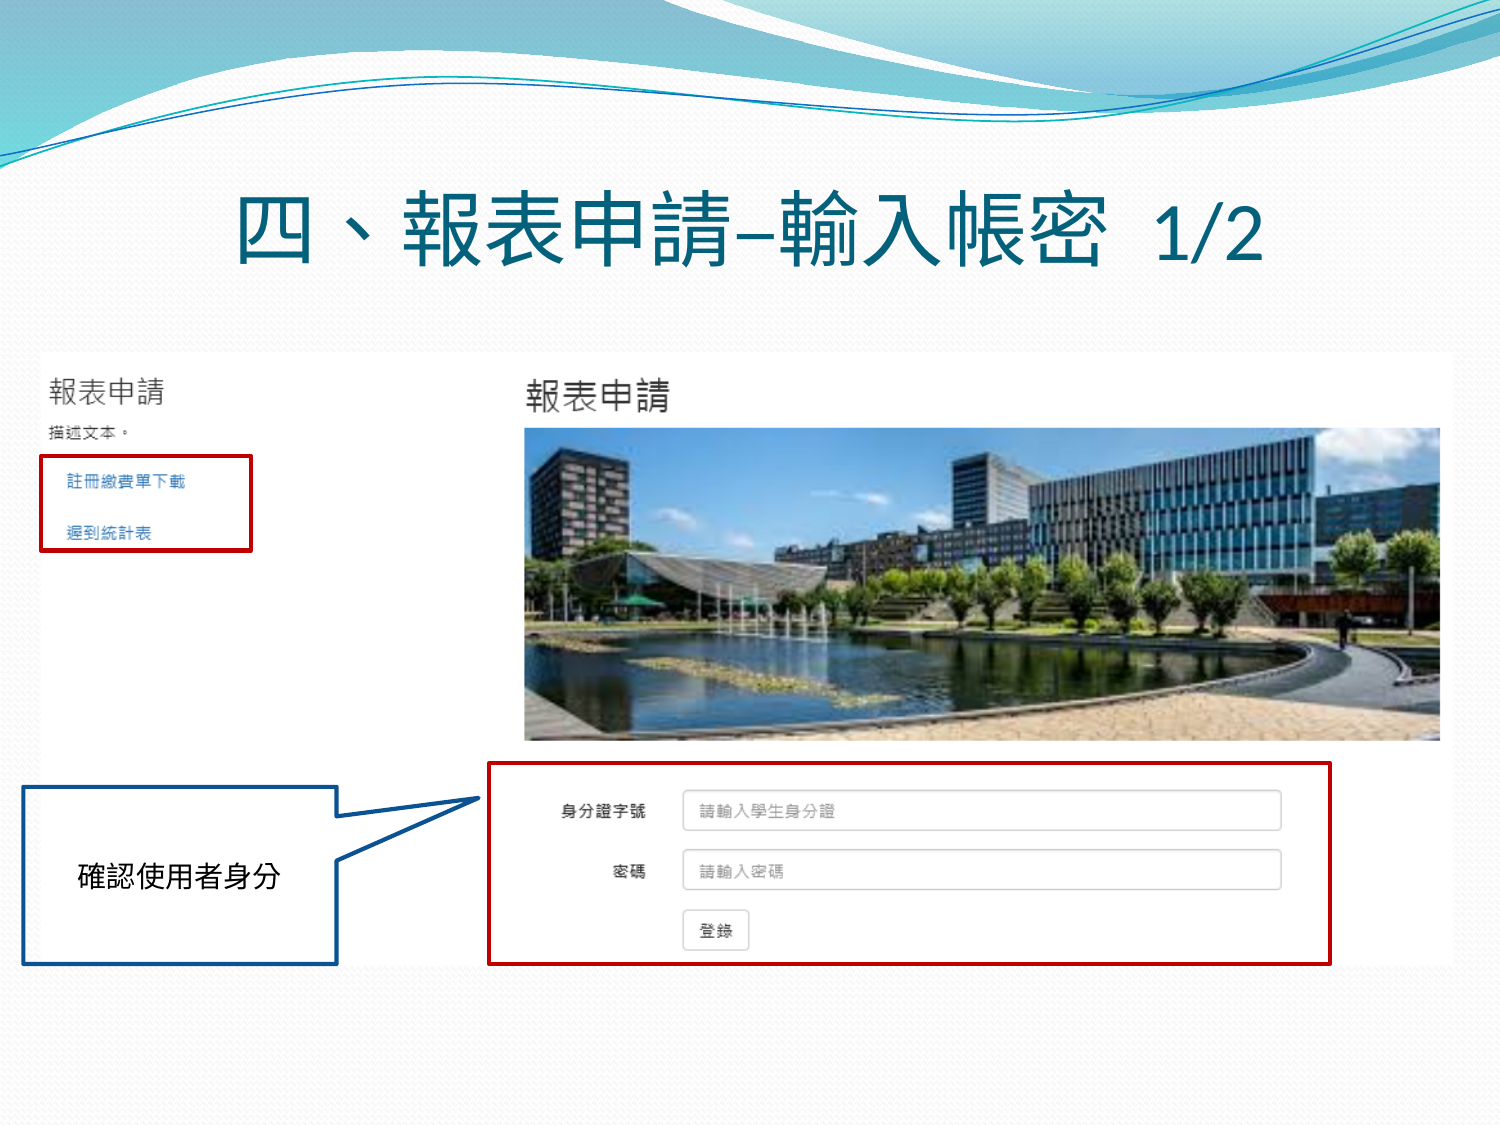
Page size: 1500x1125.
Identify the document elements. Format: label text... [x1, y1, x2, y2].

picture [41, 351, 1453, 965]
title 四、報表申請–輸入帳密 1/2 [75, 90, 1425, 278]
text_box 確認使用者身分 [21, 784, 35, 967]
